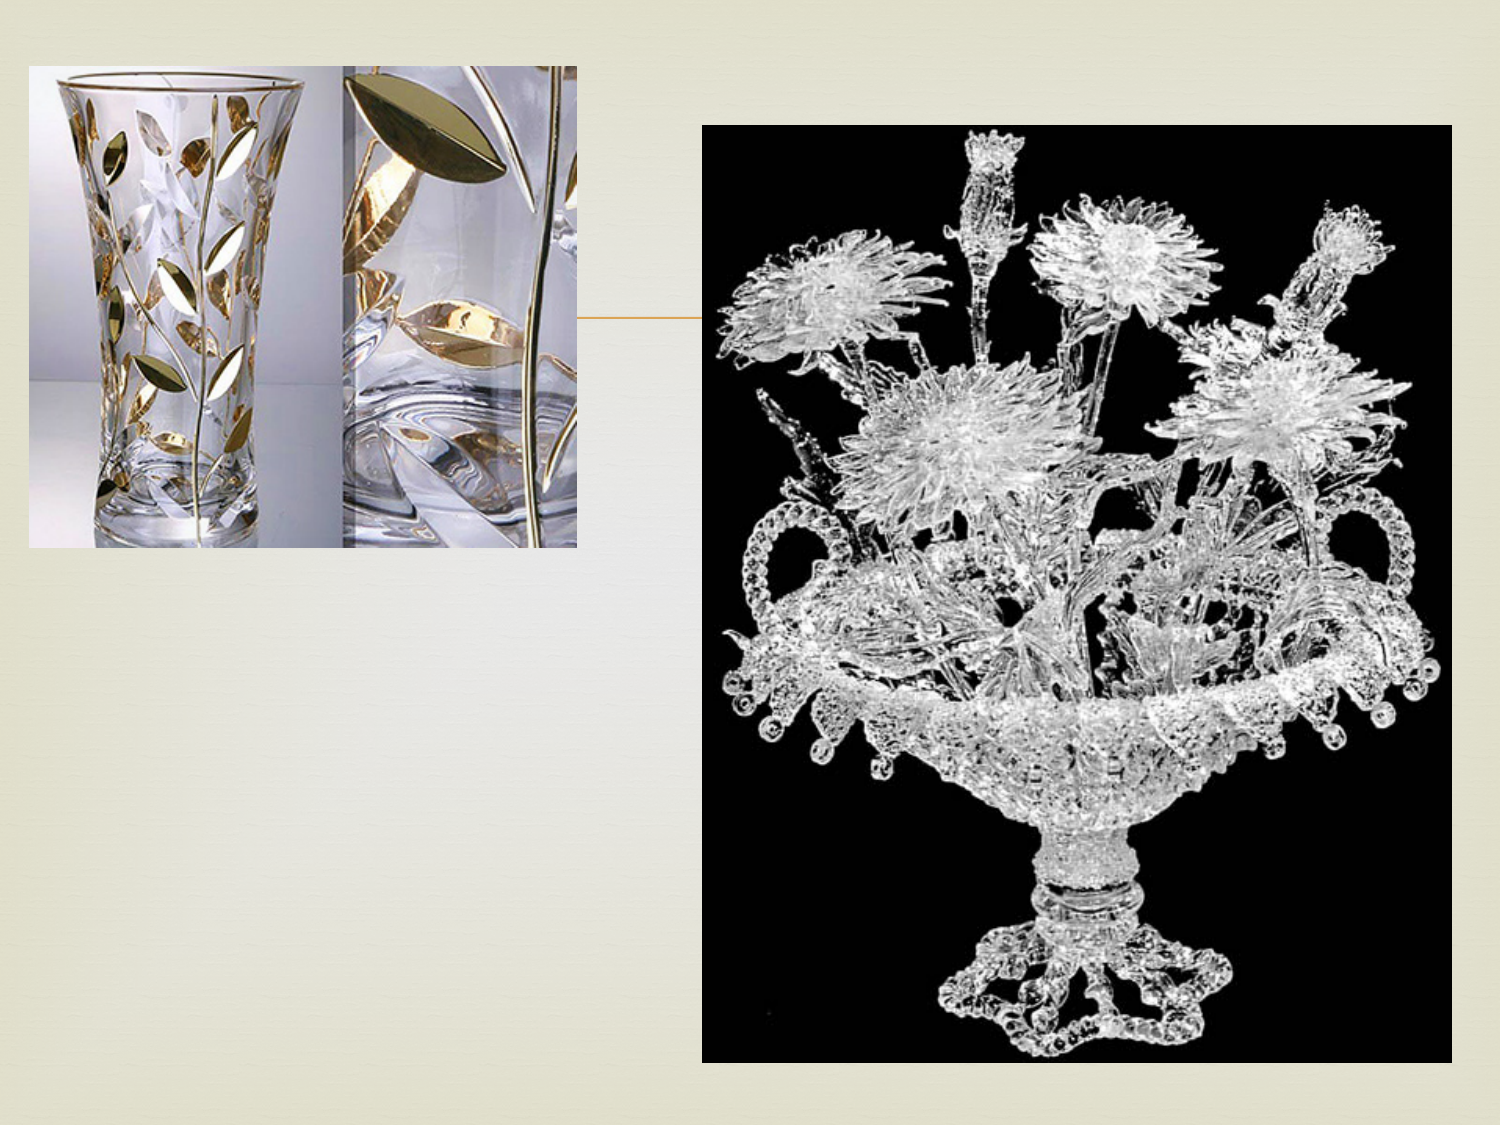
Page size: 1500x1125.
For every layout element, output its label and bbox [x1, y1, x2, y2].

picture [28, 65, 577, 549]
picture [702, 124, 1452, 1064]
